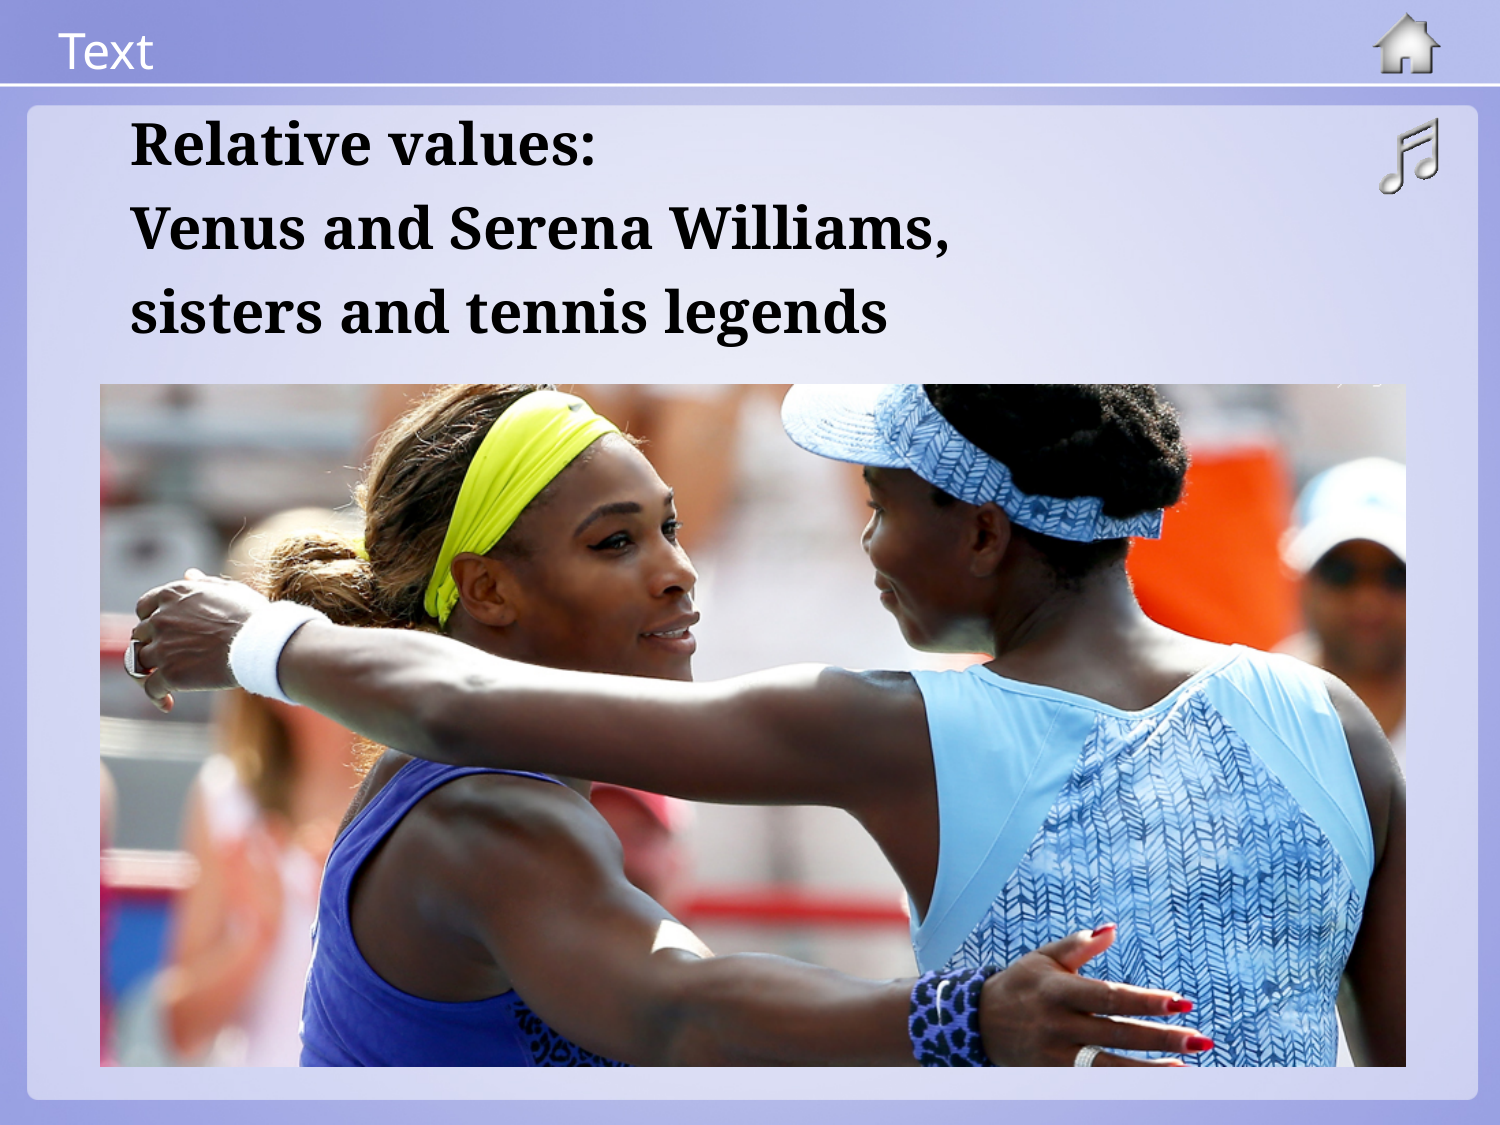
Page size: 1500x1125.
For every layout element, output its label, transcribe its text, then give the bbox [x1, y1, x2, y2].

list Relative values: Venus and Serena Williams, sisters and tennis legends [27, 107, 1478, 1104]
picture [0, 0, 1500, 1125]
text_box Text [43, 11, 170, 87]
